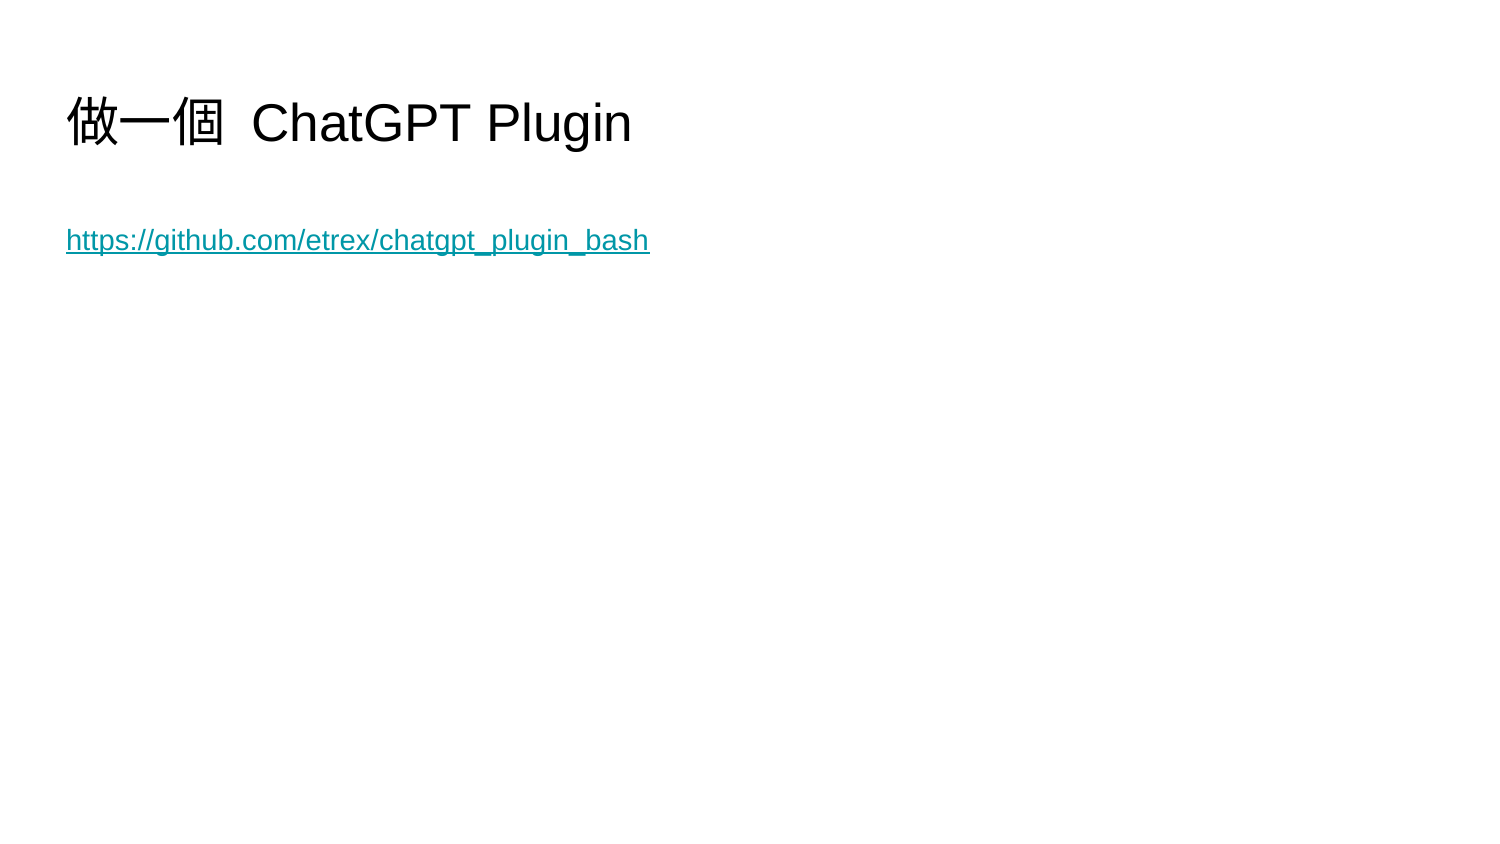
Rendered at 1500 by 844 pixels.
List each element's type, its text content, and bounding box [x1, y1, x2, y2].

title 做一個 ChatGPT Plugin [51, 72, 1449, 167]
list https://github.com/etrex/chatgpt_plugin_bash [51, 189, 1449, 750]
